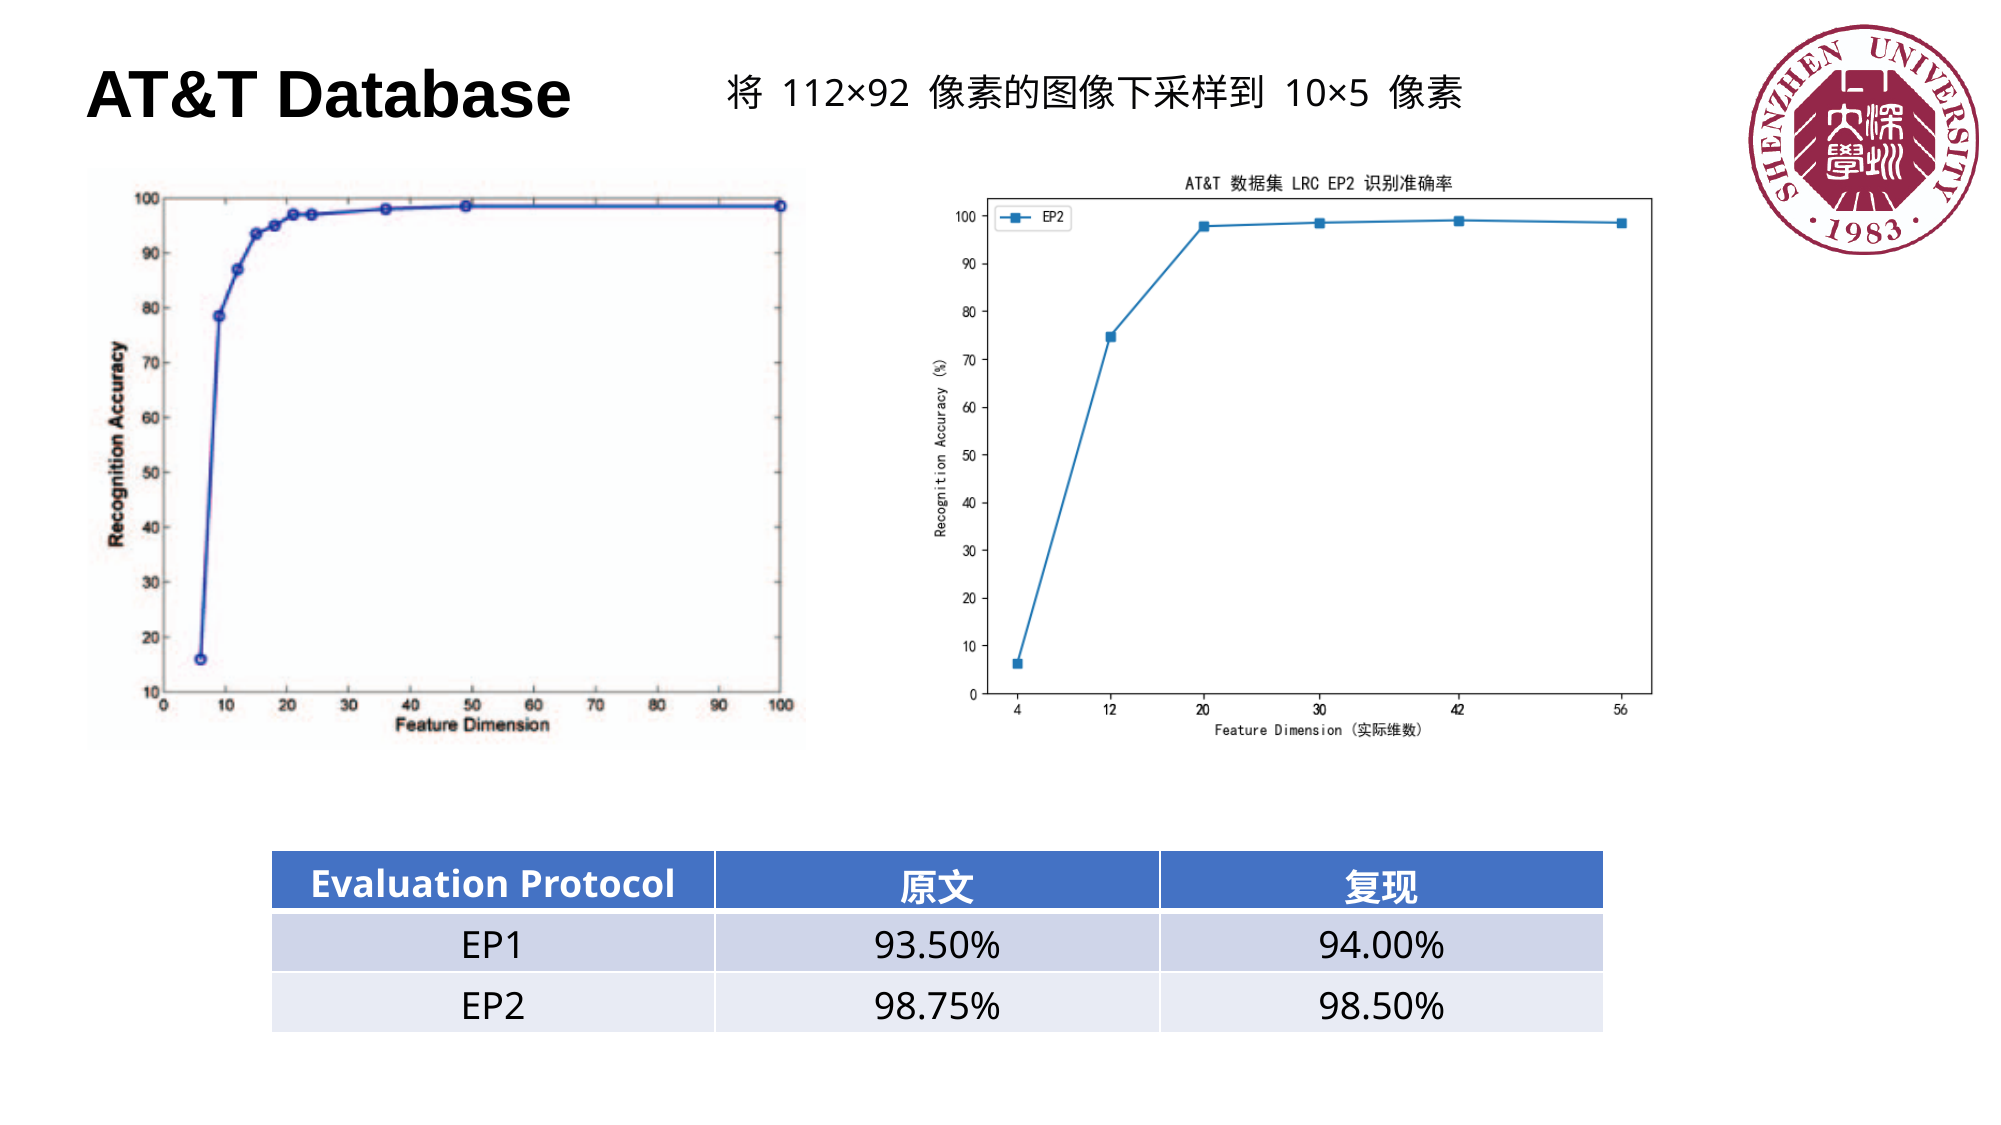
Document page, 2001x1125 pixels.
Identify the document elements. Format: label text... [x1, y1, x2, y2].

text_box AT&T Database [70, 43, 675, 139]
table_header 复现 [1161, 851, 1603, 908]
table_cell EP1 [272, 914, 714, 971]
table_header Evaluation Protocol [272, 851, 714, 908]
table_cell EP2 [272, 973, 714, 1032]
table_cell 93.50% [716, 914, 1159, 971]
picture [1748, 24, 1979, 255]
table_cell 98.50% [1161, 973, 1603, 1032]
table_header 原文 [716, 851, 1159, 908]
table_cell 98.75% [716, 973, 1159, 1032]
picture [70, 168, 806, 750]
table_cell 94.00% [1161, 914, 1603, 971]
picture [880, 121, 1737, 764]
text_box 将 112×92 像素的图像下采样到 10×5 像素 [711, 61, 1712, 122]
